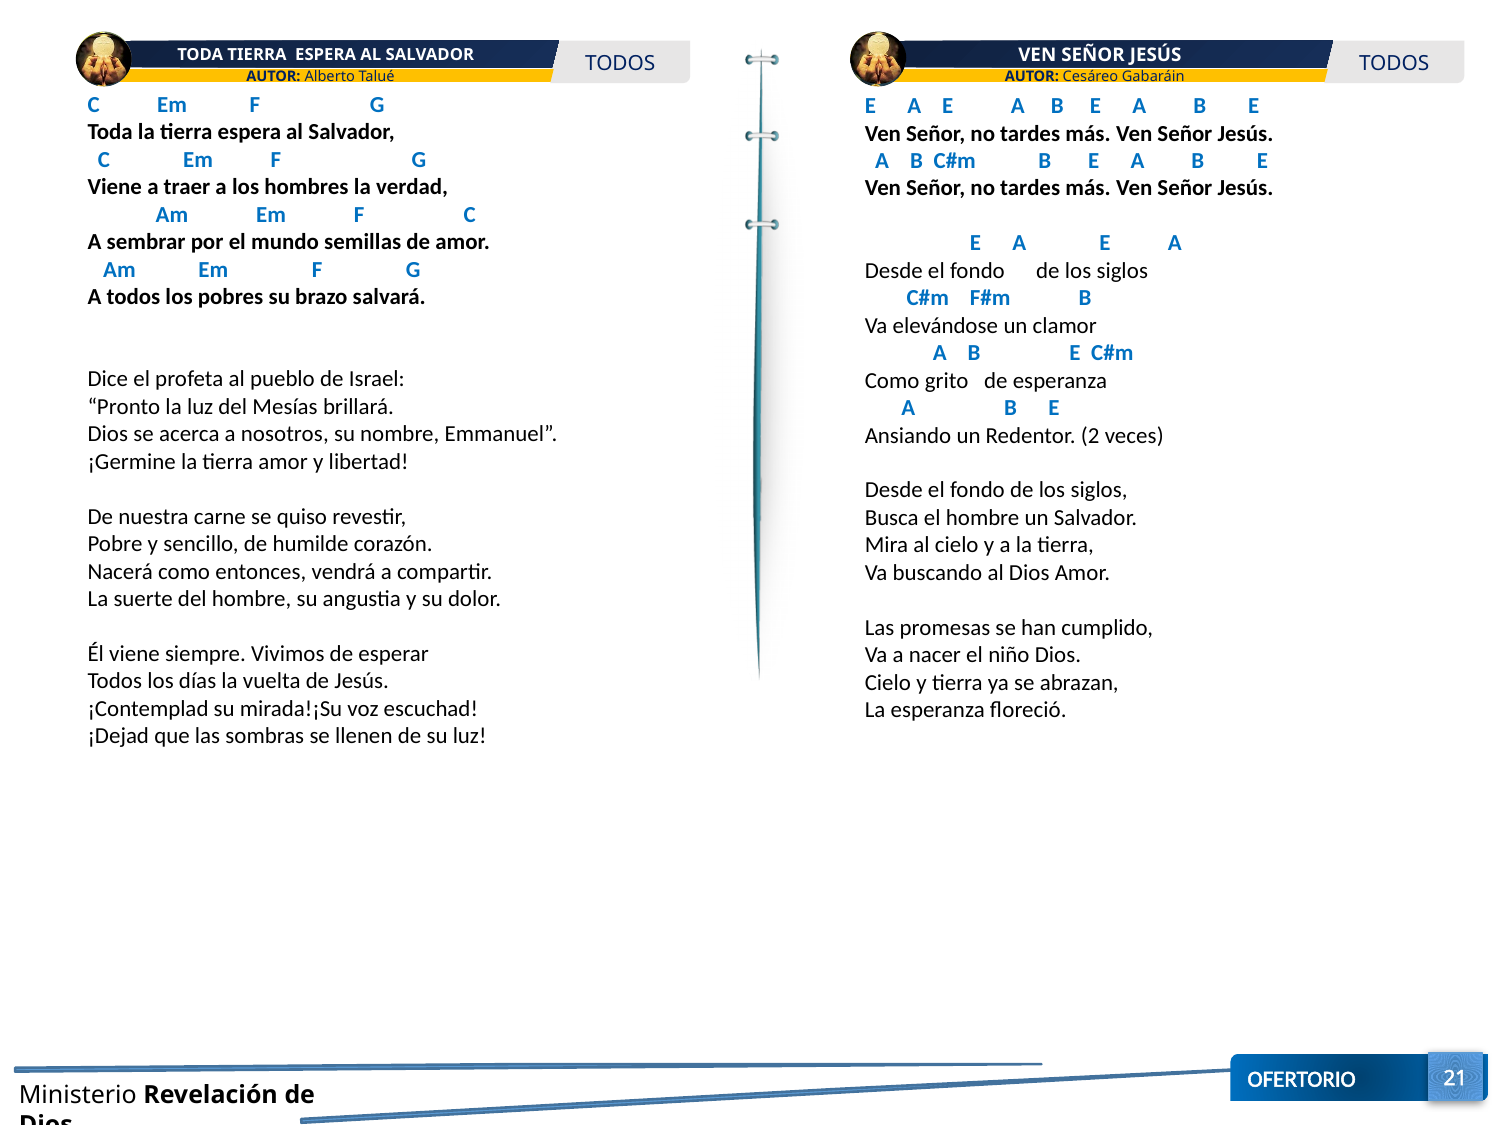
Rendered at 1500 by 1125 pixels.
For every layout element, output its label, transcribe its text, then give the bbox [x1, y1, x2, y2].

text_box Ministerio Revelación de Dios [3, 1070, 389, 1125]
slide_number 21 [1428, 1052, 1483, 1101]
text_box OFERTORIO [1228, 1052, 1424, 1103]
picture [75, 31, 132, 87]
picture [849, 31, 907, 87]
text_box AUTOR: Alberto Talué [139, 67, 555, 84]
text_box [389, 1068, 1228, 1120]
text_box AUTOR: Cesáreo Gabaráin [913, 67, 1330, 84]
text_box E A E A B E A B E Ven Señor, no tardes más. Ven Señor Jesús. A B C#m B E A B E Ven Señor, no tardes más. Ven Señor Jesús. E A E A Desde el fondo de los siglos C#m F#m B Va elevándose un clamor A B E C#m Como grito de esperanza A B E Ansiando un Redentor. (2 veces) Desde el fondo de los siglos, Busca el hombre un Salvador. Mira al cielo y a la tierra, Va buscando al Dios Amor. Las promesas se han cumplido, Va a nacer el niño Dios. Cielo y tierra ya se abrazan, La esperanza floreció. [849, 83, 1465, 730]
text_box TODA TIERRA ESPERA AL SALVADOR [139, 39, 561, 69]
text_box VEN SEÑOR JESÚS [913, 39, 1335, 69]
text_box C Em F G Toda la tierra espera al Salvador, C Em F G Viene a traer a los hombres la verdad, Am Em F C A sembrar por el mundo semillas de amor. Am Em F G A todos los pobres su brazo salvará. Dice el profeta al pueblo de Israel: “Pronto la luz del Mesías brillará. Dios se acerca a nosotros, su nombre, Emmanuel”. ¡Germine la tierra amor y libertad! De nuestra carne se quiso revestir, Pobre y sencillo, de humilde corazón. Nacerá como entonces, vendrá a compartir. La suerte del hombre, su angustia y su dolor. Él viene siempre. Vivimos de esperar Todos los días la vuelta de Jesús. ¡Contemplad su mirada!¡Su voz escuchad! ¡Dejad que las sombras se llenen de su luz! [72, 81, 726, 756]
text_box TODOS [1323, 39, 1466, 85]
text_box [13, 1062, 1043, 1071]
text_box TODOS [549, 39, 692, 85]
picture [438, 39, 1081, 680]
